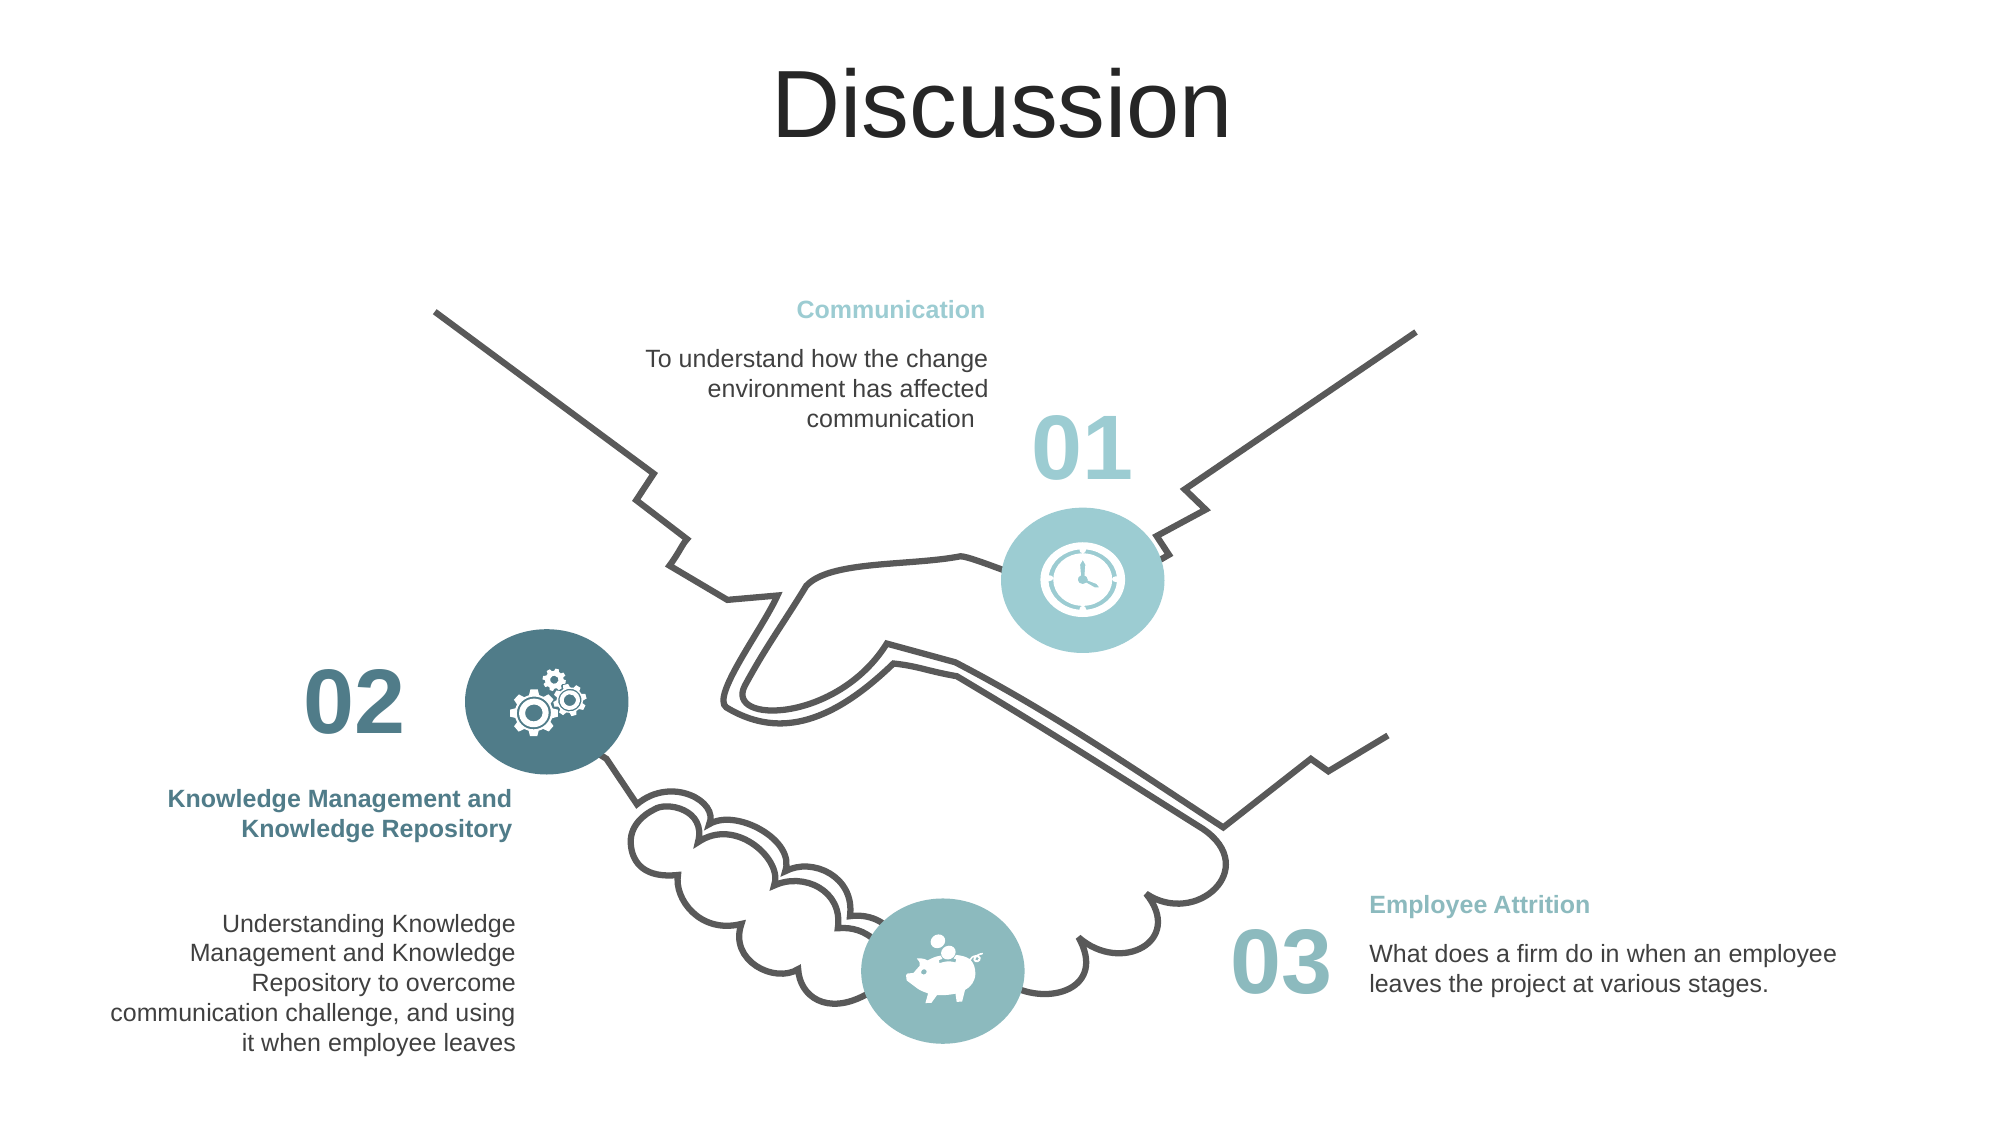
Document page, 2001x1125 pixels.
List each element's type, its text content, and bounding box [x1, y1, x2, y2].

list Discussion [53, 47, 1952, 166]
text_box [84, 286, 1881, 1078]
